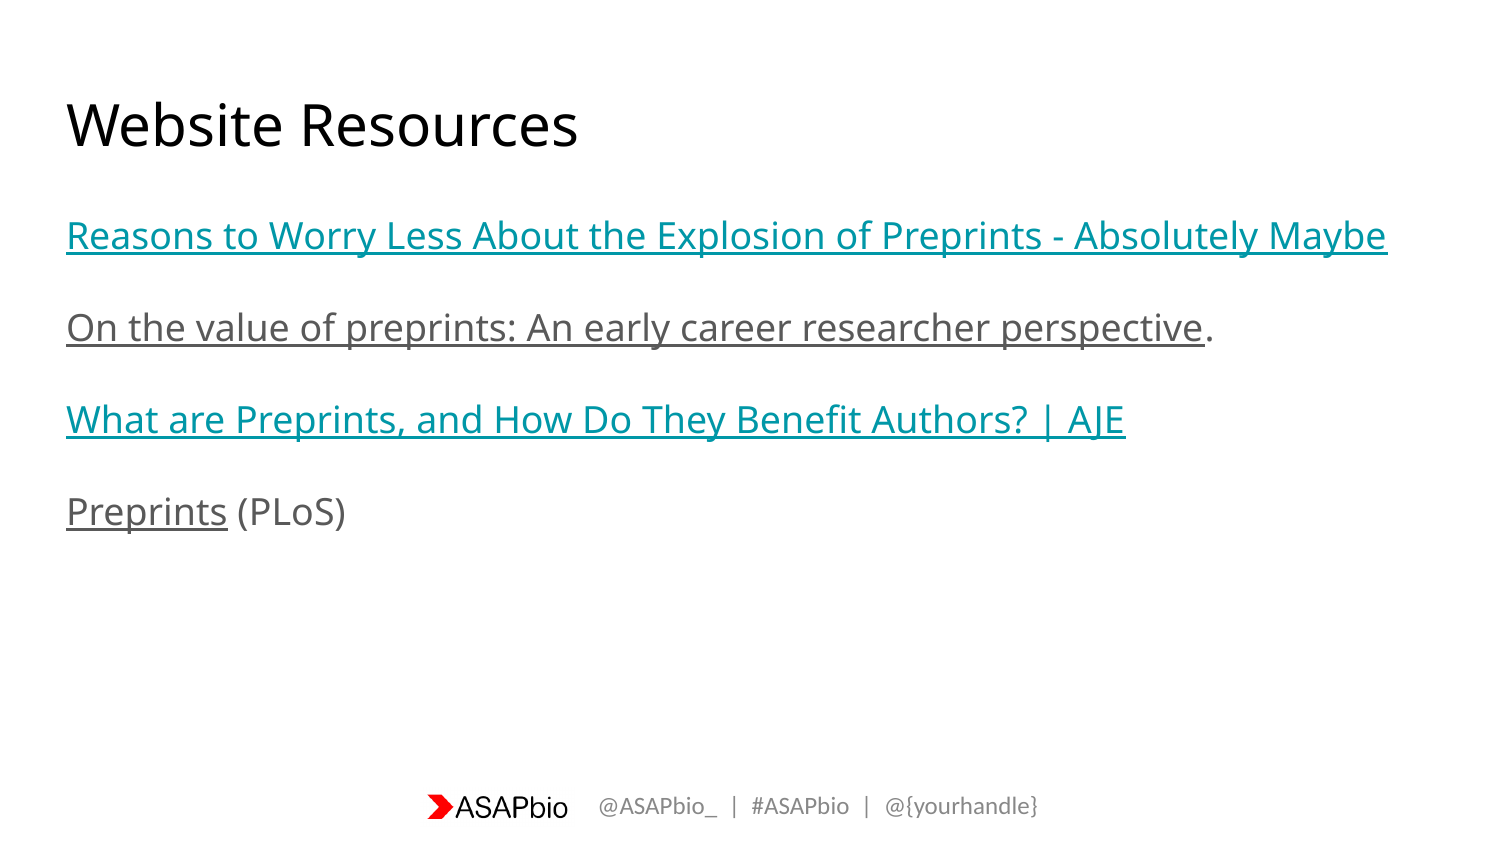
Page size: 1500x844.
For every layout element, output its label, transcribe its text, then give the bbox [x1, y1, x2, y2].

title Website Resources [51, 72, 1449, 167]
list Reasons to Worry Less About the Explosion of Preprints - Absolutely Maybe On the value of preprints: An early career researcher perspective. What are Preprints, and How Do They Benefit Authors? | AJE Preprints (PLoS) [51, 189, 1449, 750]
picture [420, 787, 575, 827]
